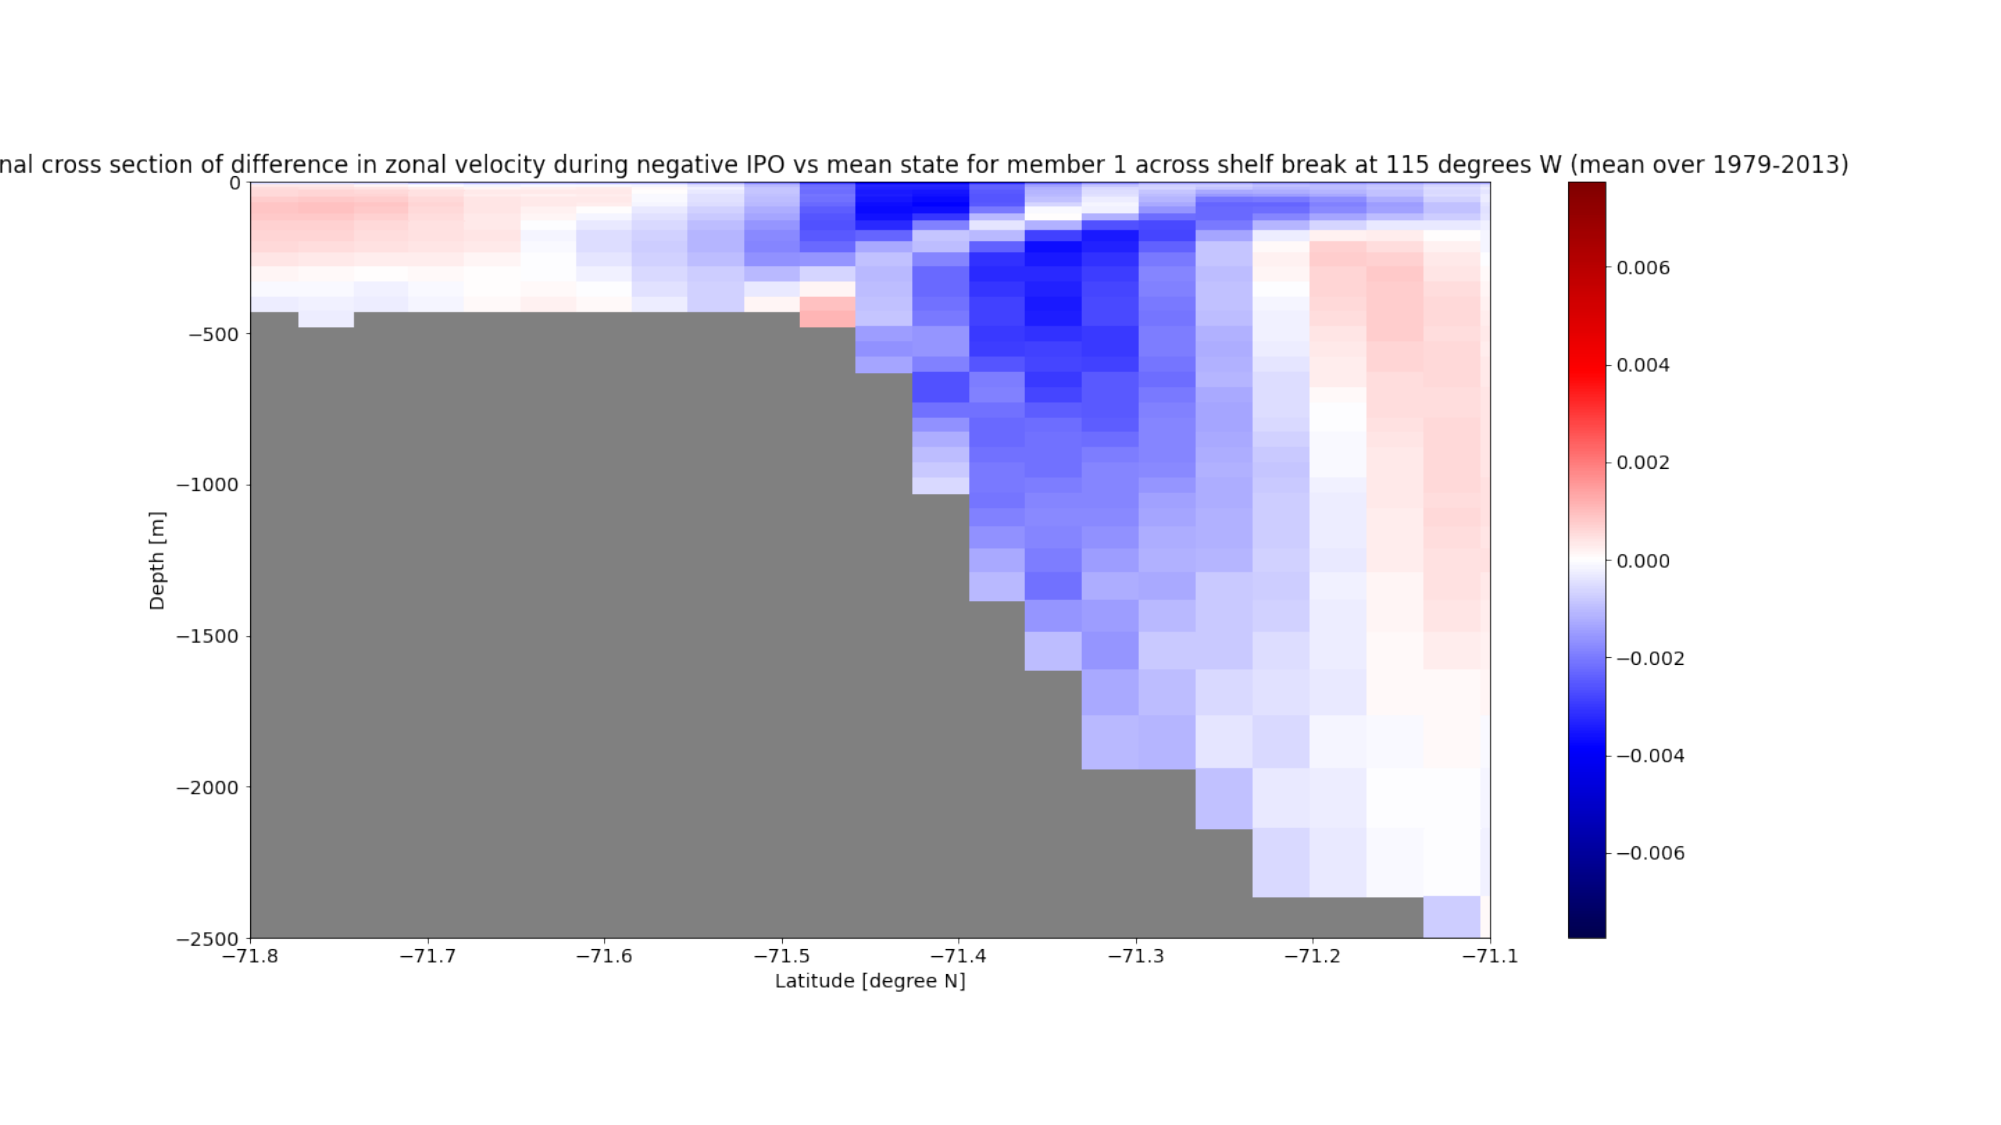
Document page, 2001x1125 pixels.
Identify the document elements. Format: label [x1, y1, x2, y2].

picture [0, 62, 2000, 1063]
